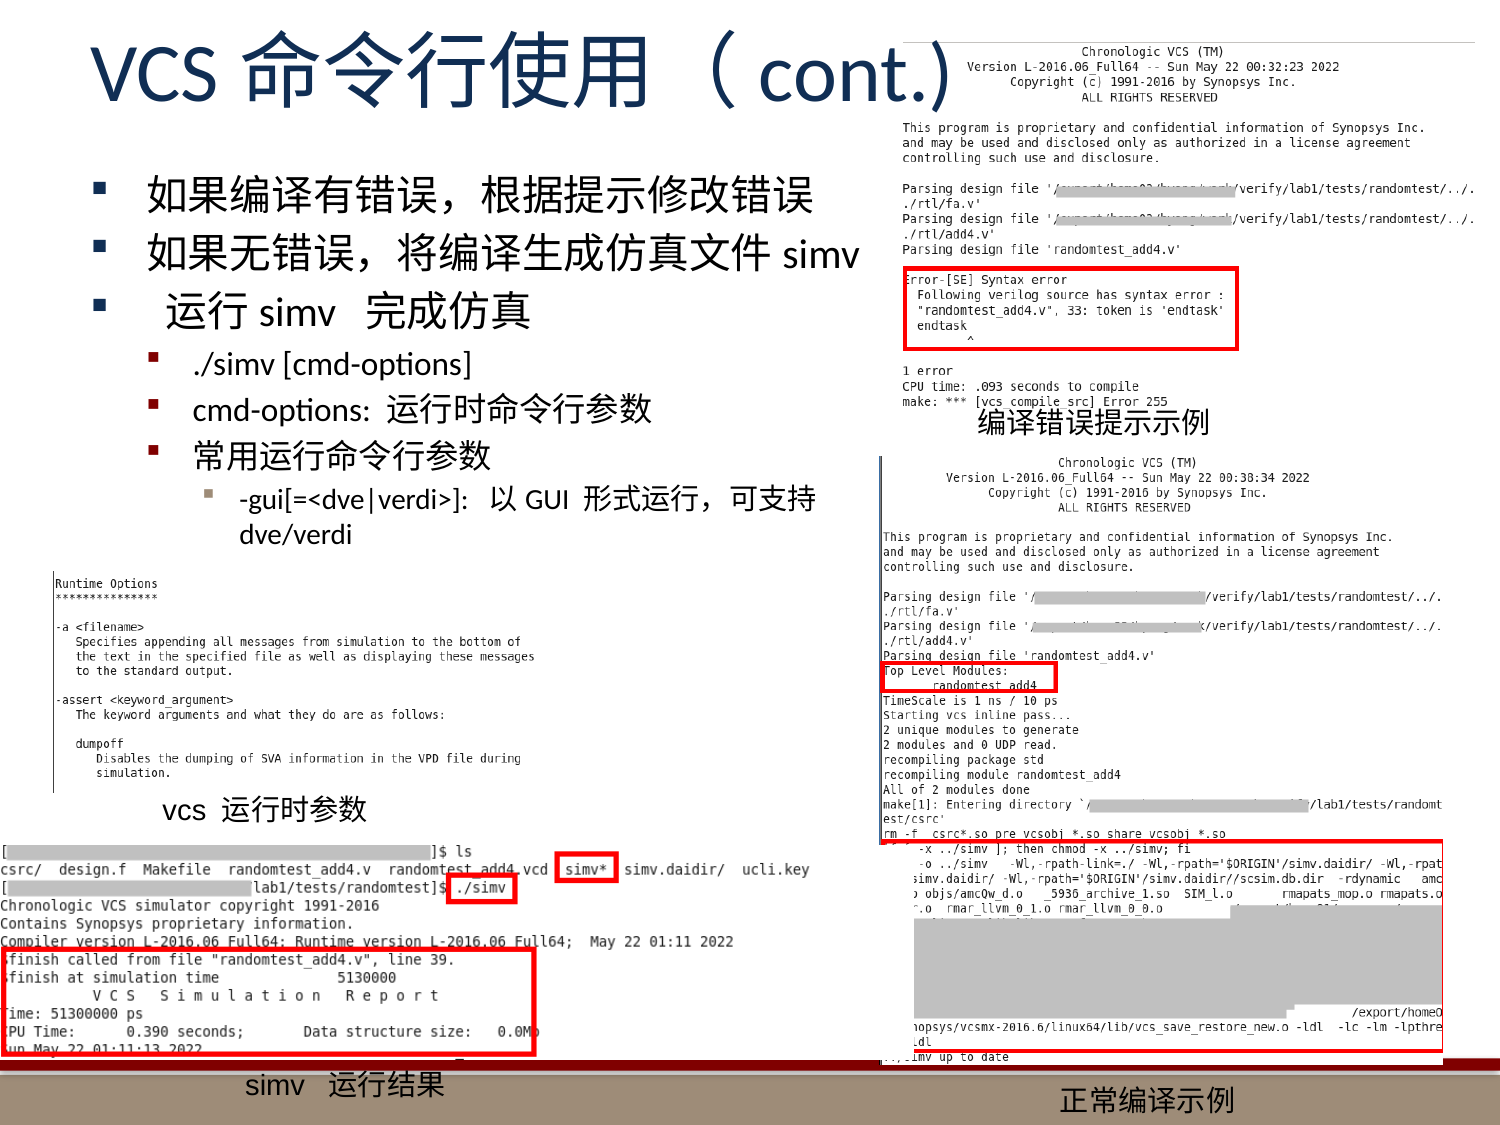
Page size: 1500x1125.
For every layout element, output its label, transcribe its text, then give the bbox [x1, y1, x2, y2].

list 如果编译有错误，根据提示修改错误 如果无错误，将编译生成仿真文件simv 运行simv 完成仿真 ./simv [cmd-options] cmd-options: 运行时命令行参数 常用运行命令行参数 -gui[=<dve|verdi>]: 以GUI 形式运行，可支持dve/verdi [74, 160, 881, 844]
title VCS命令行使用（cont.) [74, 0, 1426, 138]
picture [903, 42, 1475, 410]
picture [0, 455, 1443, 1065]
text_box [52, 570, 621, 835]
text_box 正常编译示例 [1045, 1074, 1400, 1125]
text_box simv 运行结果 [230, 1068, 585, 1109]
text_box 编译错误提示示例 [962, 418, 1317, 447]
